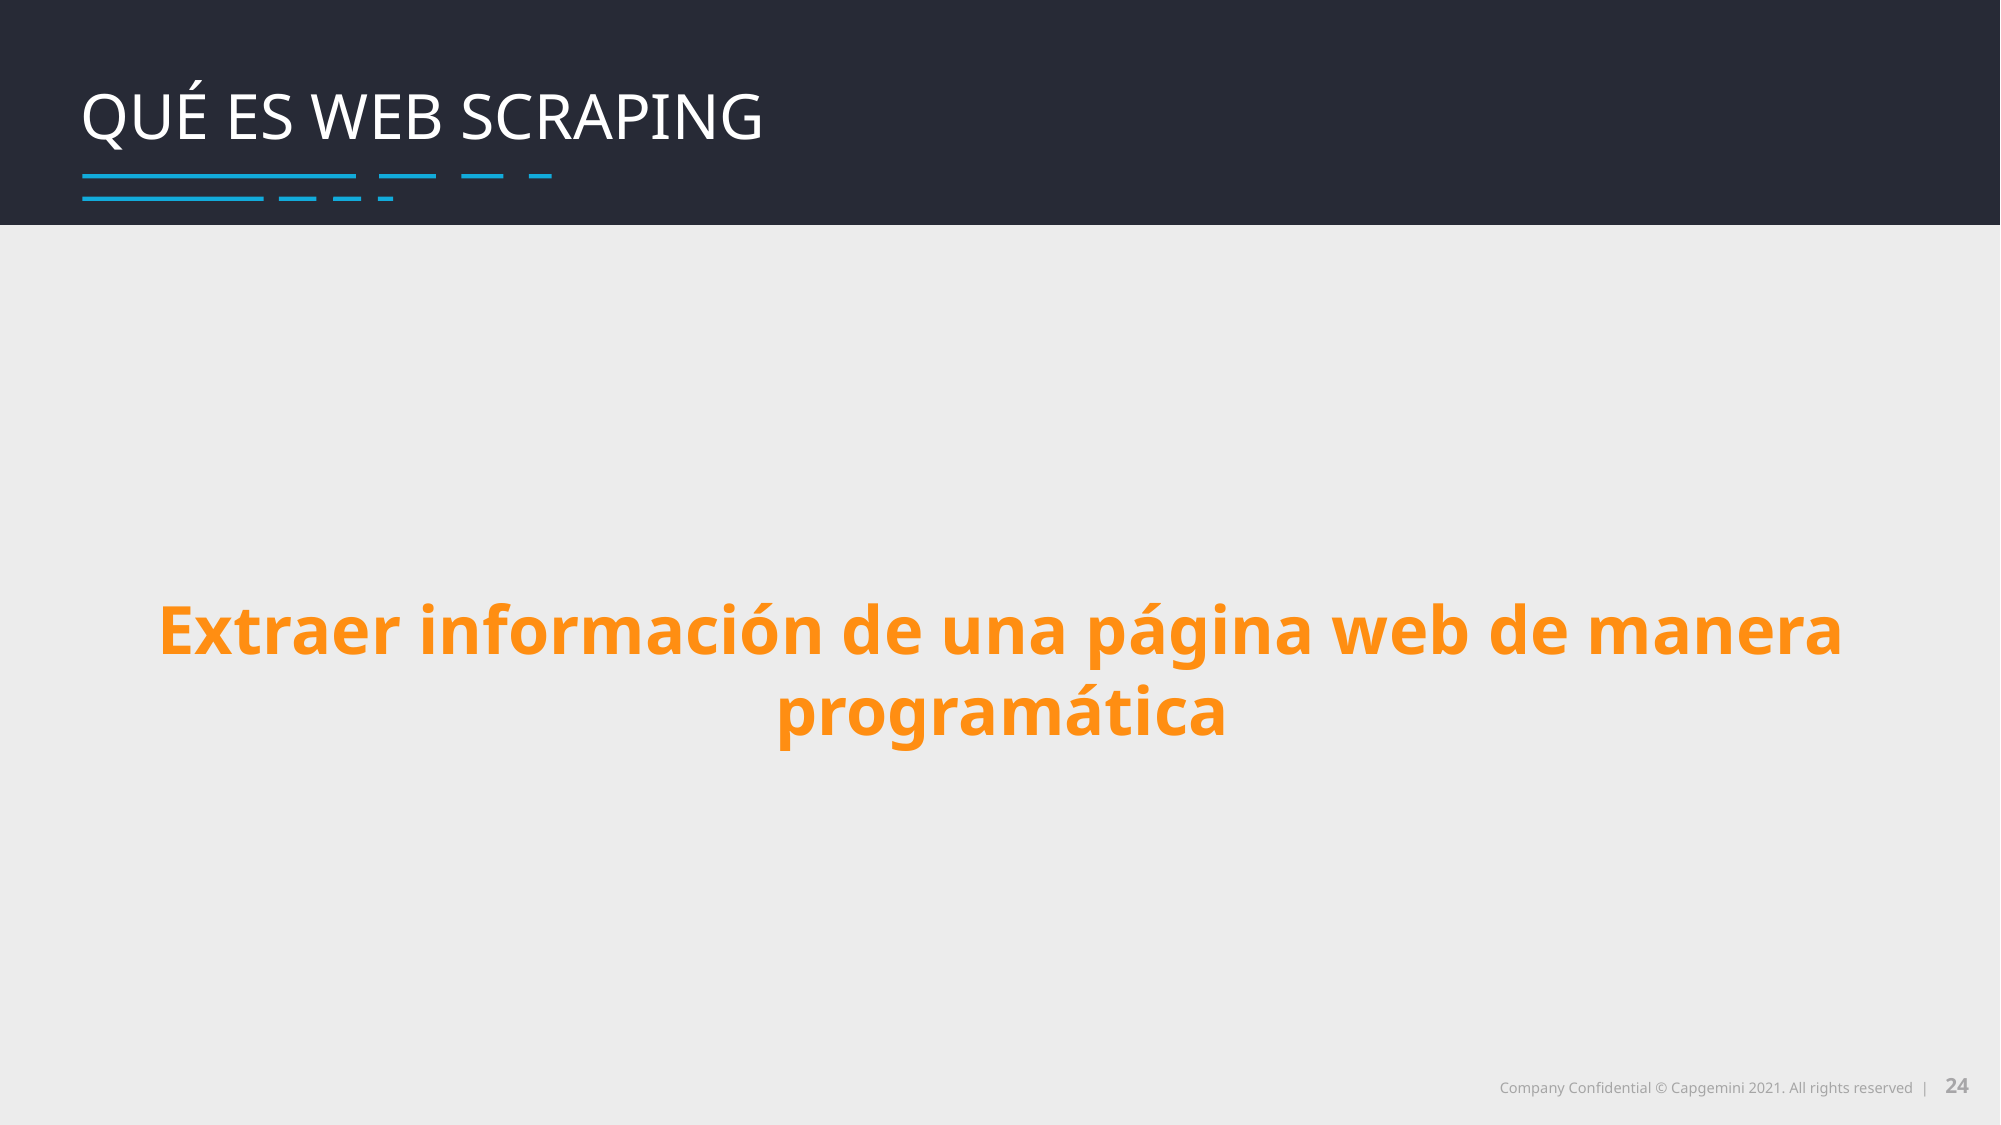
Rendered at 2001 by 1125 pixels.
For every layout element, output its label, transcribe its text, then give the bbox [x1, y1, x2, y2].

text_box Qué es web scraping [80, 76, 1749, 257]
list Extraer información de una página web de manera programática [65, 587, 1938, 769]
text_box 24 [1903, 1072, 2000, 1101]
text_box [0, 0, 2000, 225]
